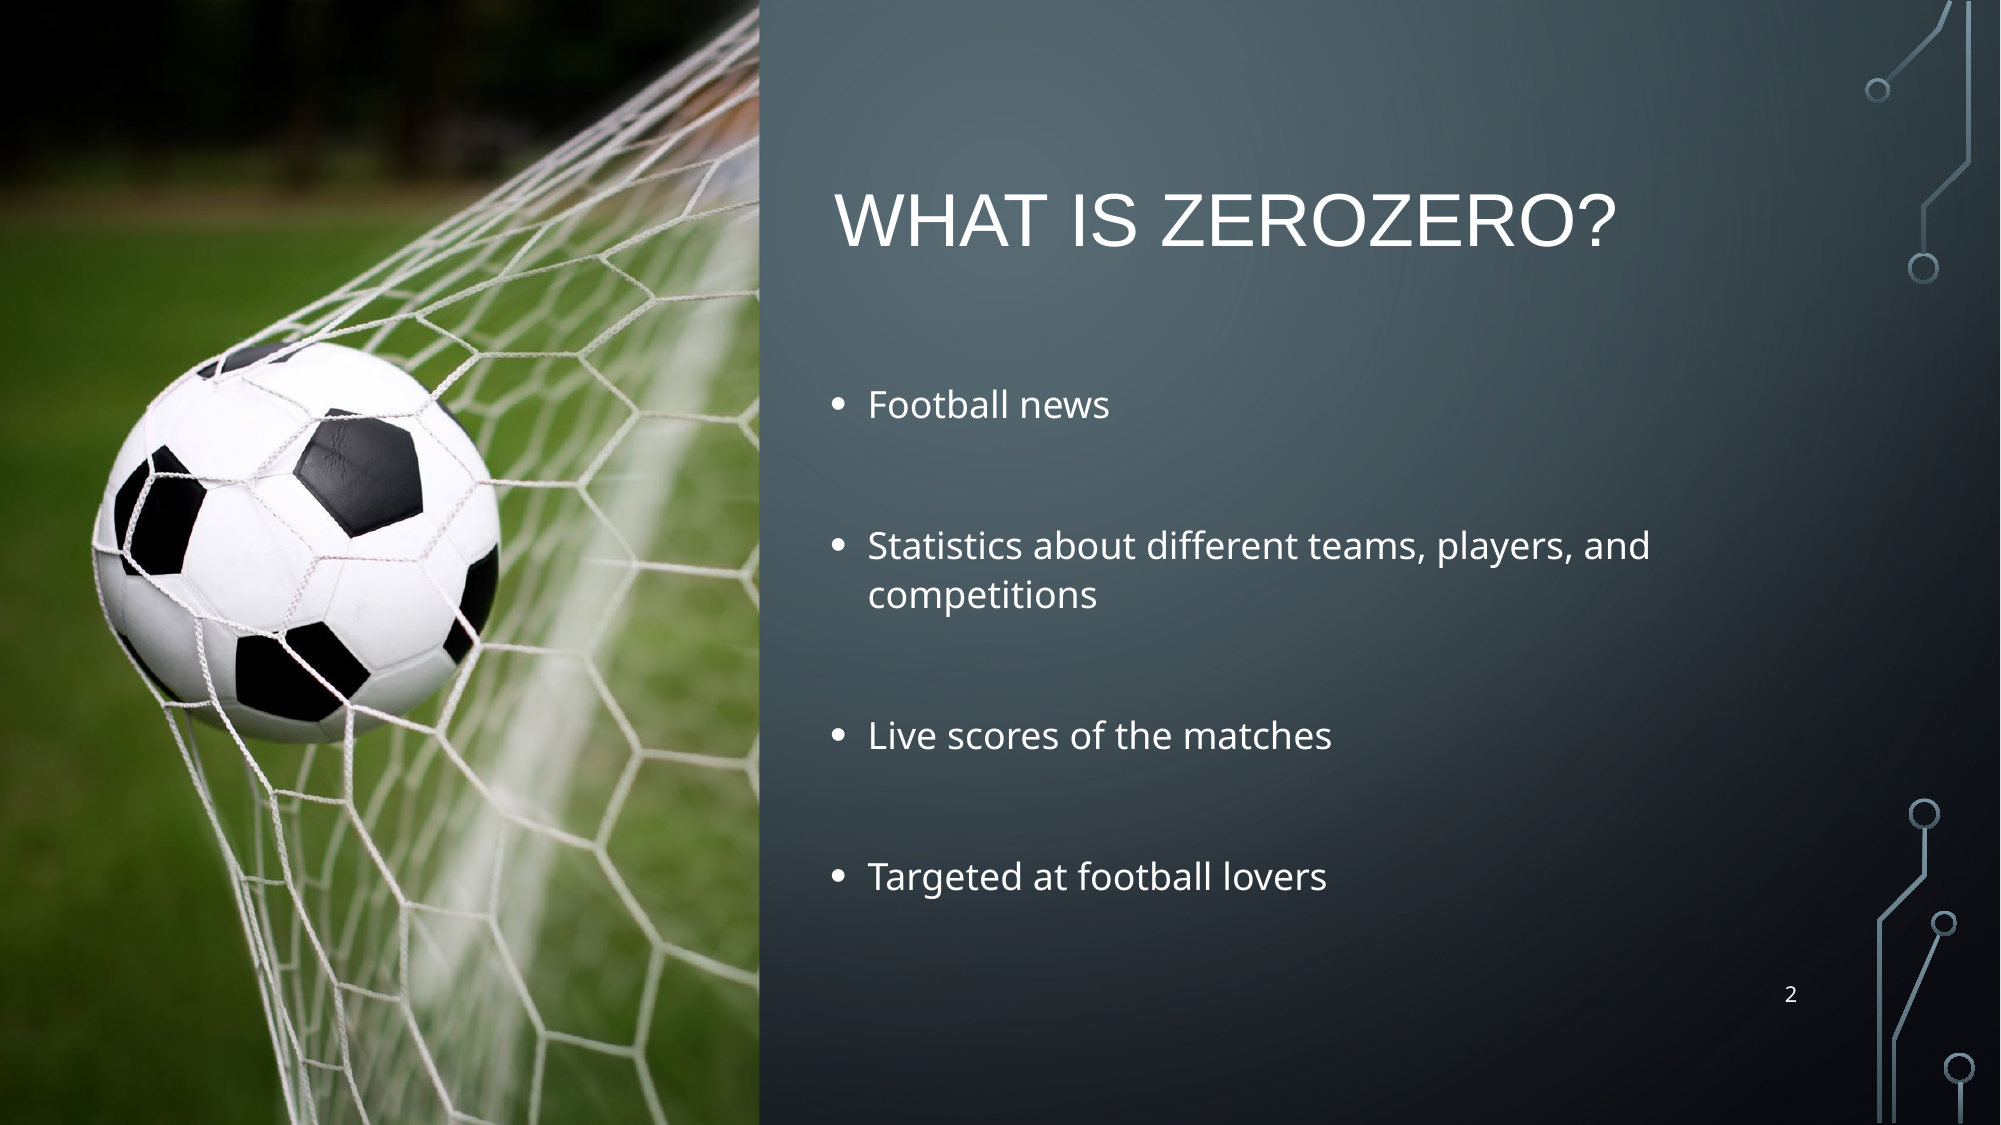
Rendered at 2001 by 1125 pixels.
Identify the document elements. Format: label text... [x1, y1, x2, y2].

list Football news Statistics about different teams, players, and competitions Live scores of the matches Targeted at football lovers [815, 369, 1813, 950]
picture [0, 0, 760, 1125]
title What is zerozero? [819, 101, 1813, 344]
slide_number 2 [1685, 965, 1813, 1025]
